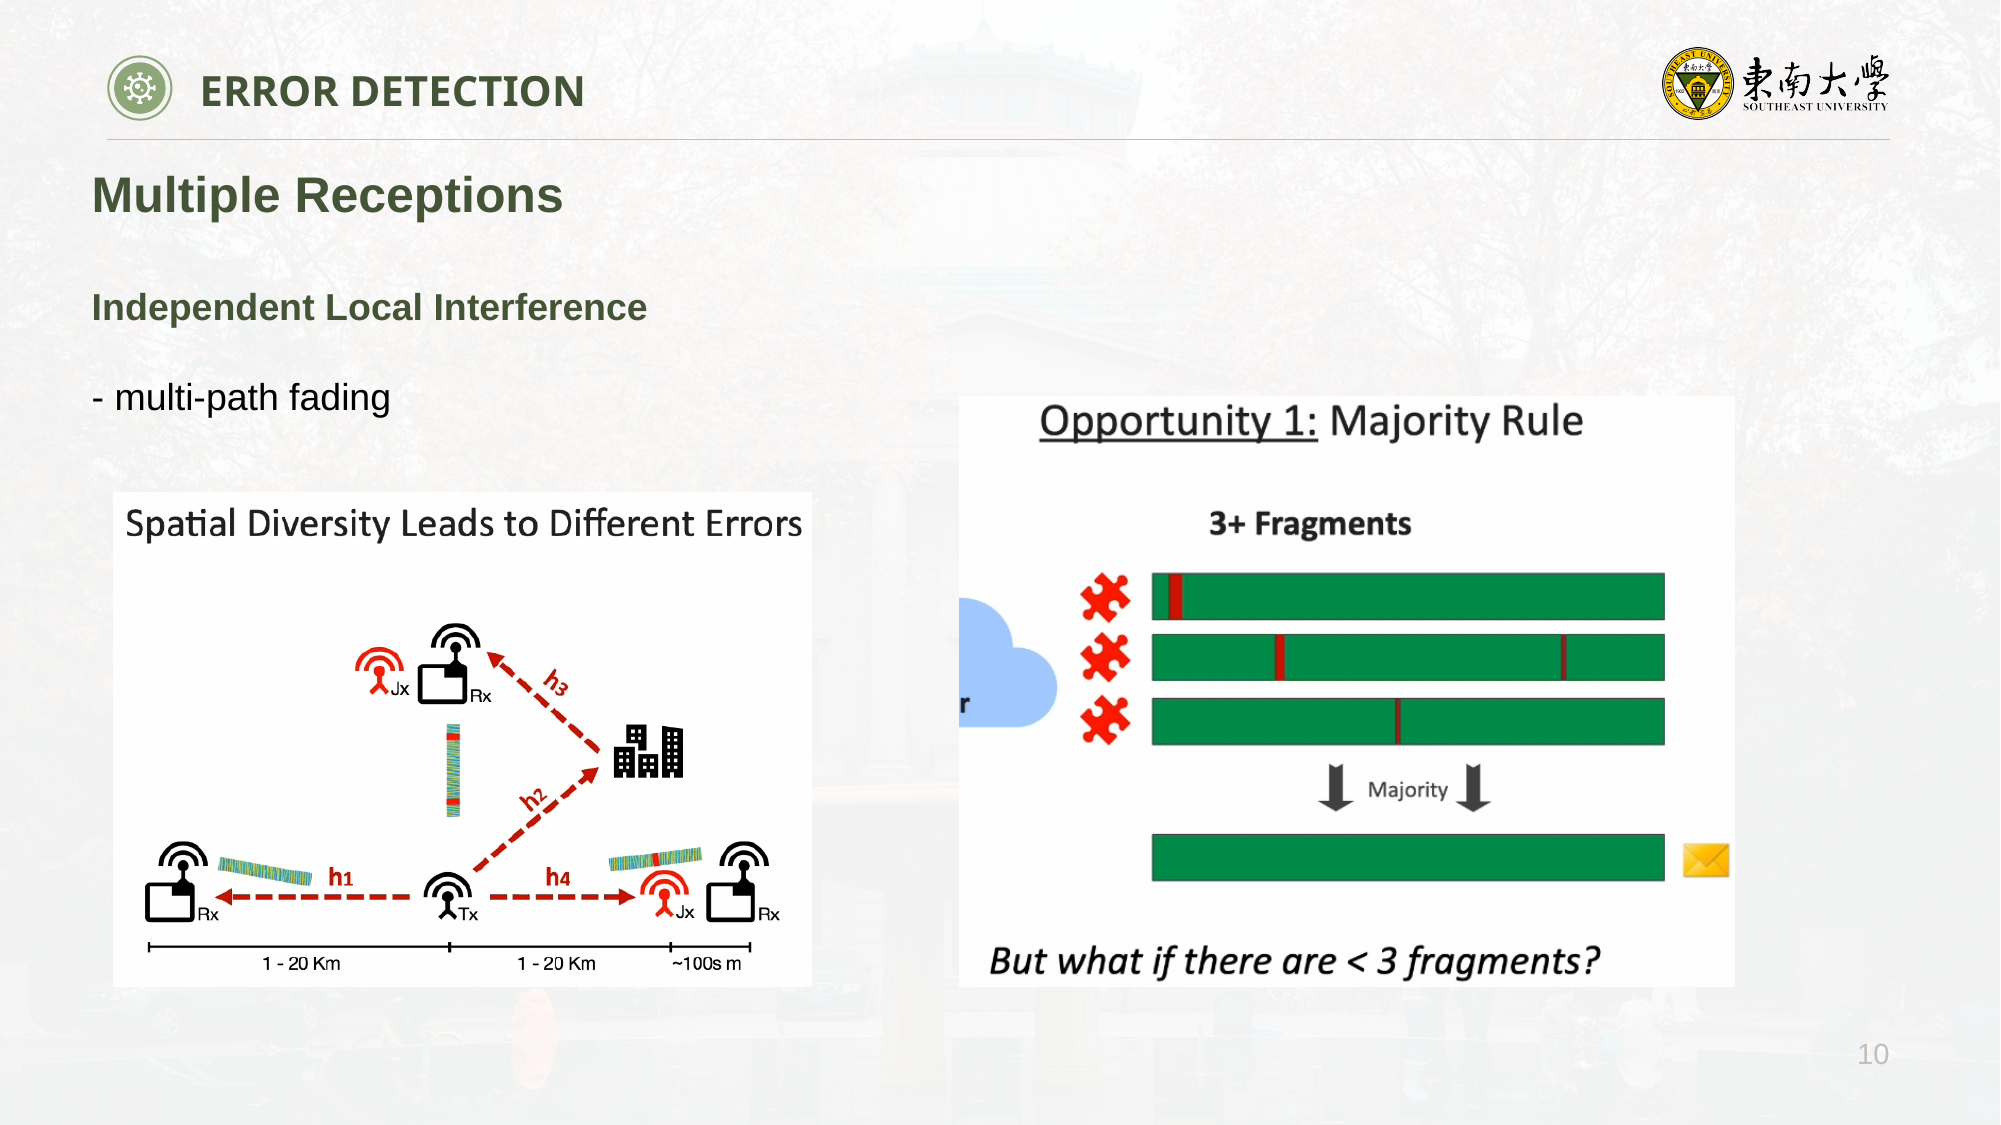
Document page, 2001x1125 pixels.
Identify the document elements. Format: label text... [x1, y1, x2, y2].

list ERROR DETECTION [199, 56, 1663, 123]
picture [113, 492, 812, 987]
slide_number 10 [1439, 1022, 1890, 1083]
text_box Multiple Receptions Independent Local Interference - multi-path fading [76, 155, 1952, 696]
picture [1662, 47, 1889, 120]
picture [959, 396, 1735, 987]
